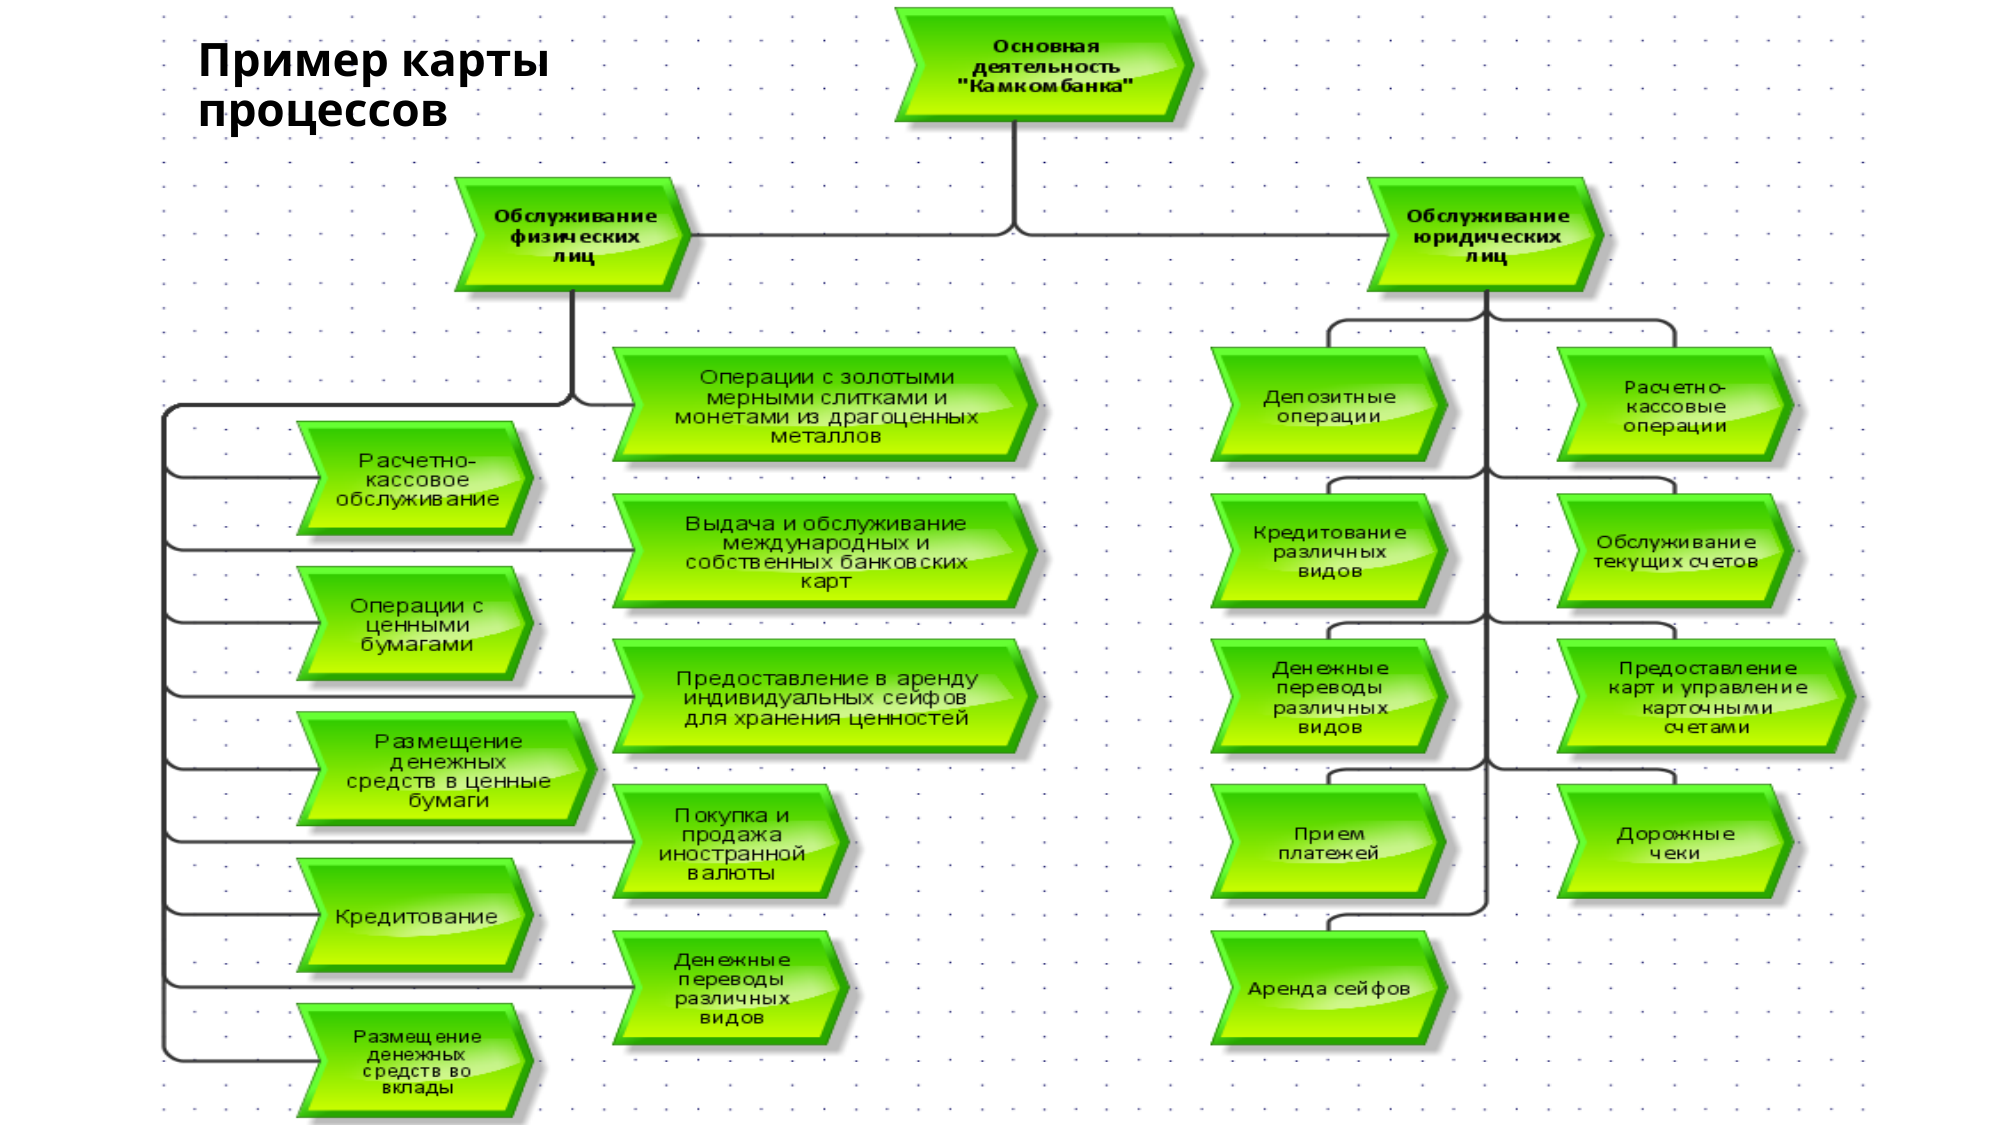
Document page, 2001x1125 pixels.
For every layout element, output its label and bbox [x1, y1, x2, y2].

list [135, 0, 1882, 1125]
